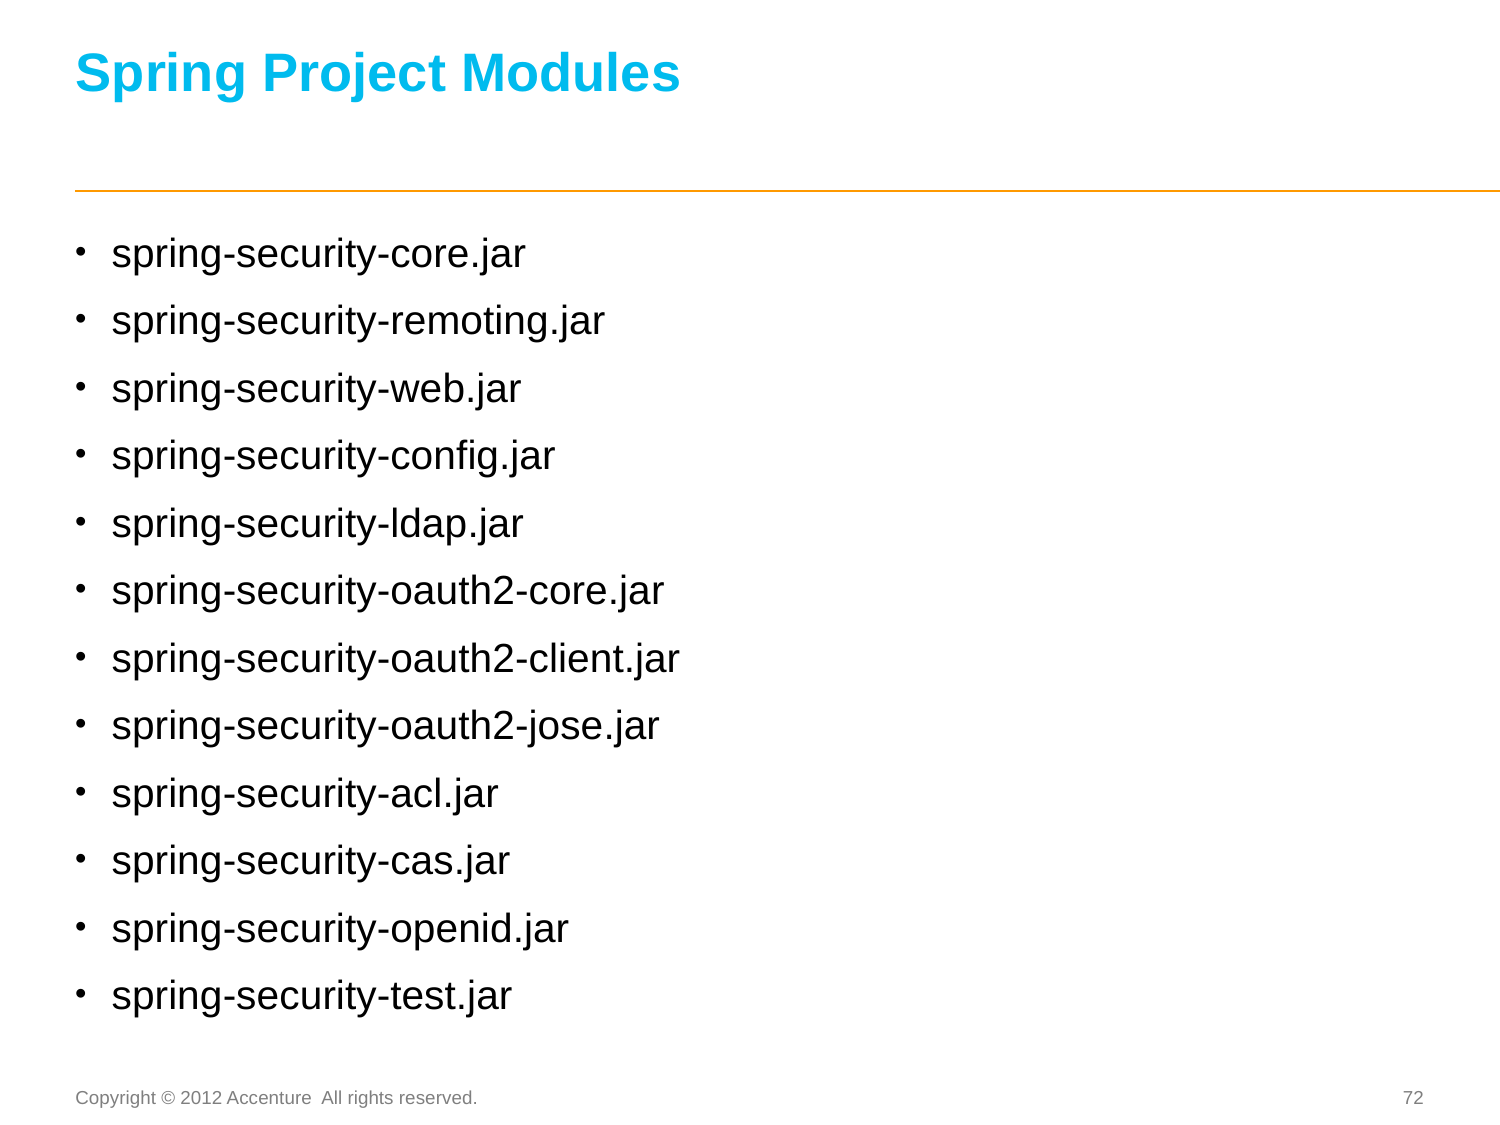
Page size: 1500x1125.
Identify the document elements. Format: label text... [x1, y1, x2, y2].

title Spring Project Modules [75, 27, 1422, 157]
list spring-security-core.jar spring-security-remoting.jar spring-security-web.jar spring-security-config.jar spring-security-ldap.jar spring-security-oauth2-core.jar spring-security-oauth2-client.jar spring-security-oauth2-jose.jar spring-security-acl.jar spring-security-cas.jar spring-security-openid.jar spring-security-test.jar [75, 226, 1425, 1018]
